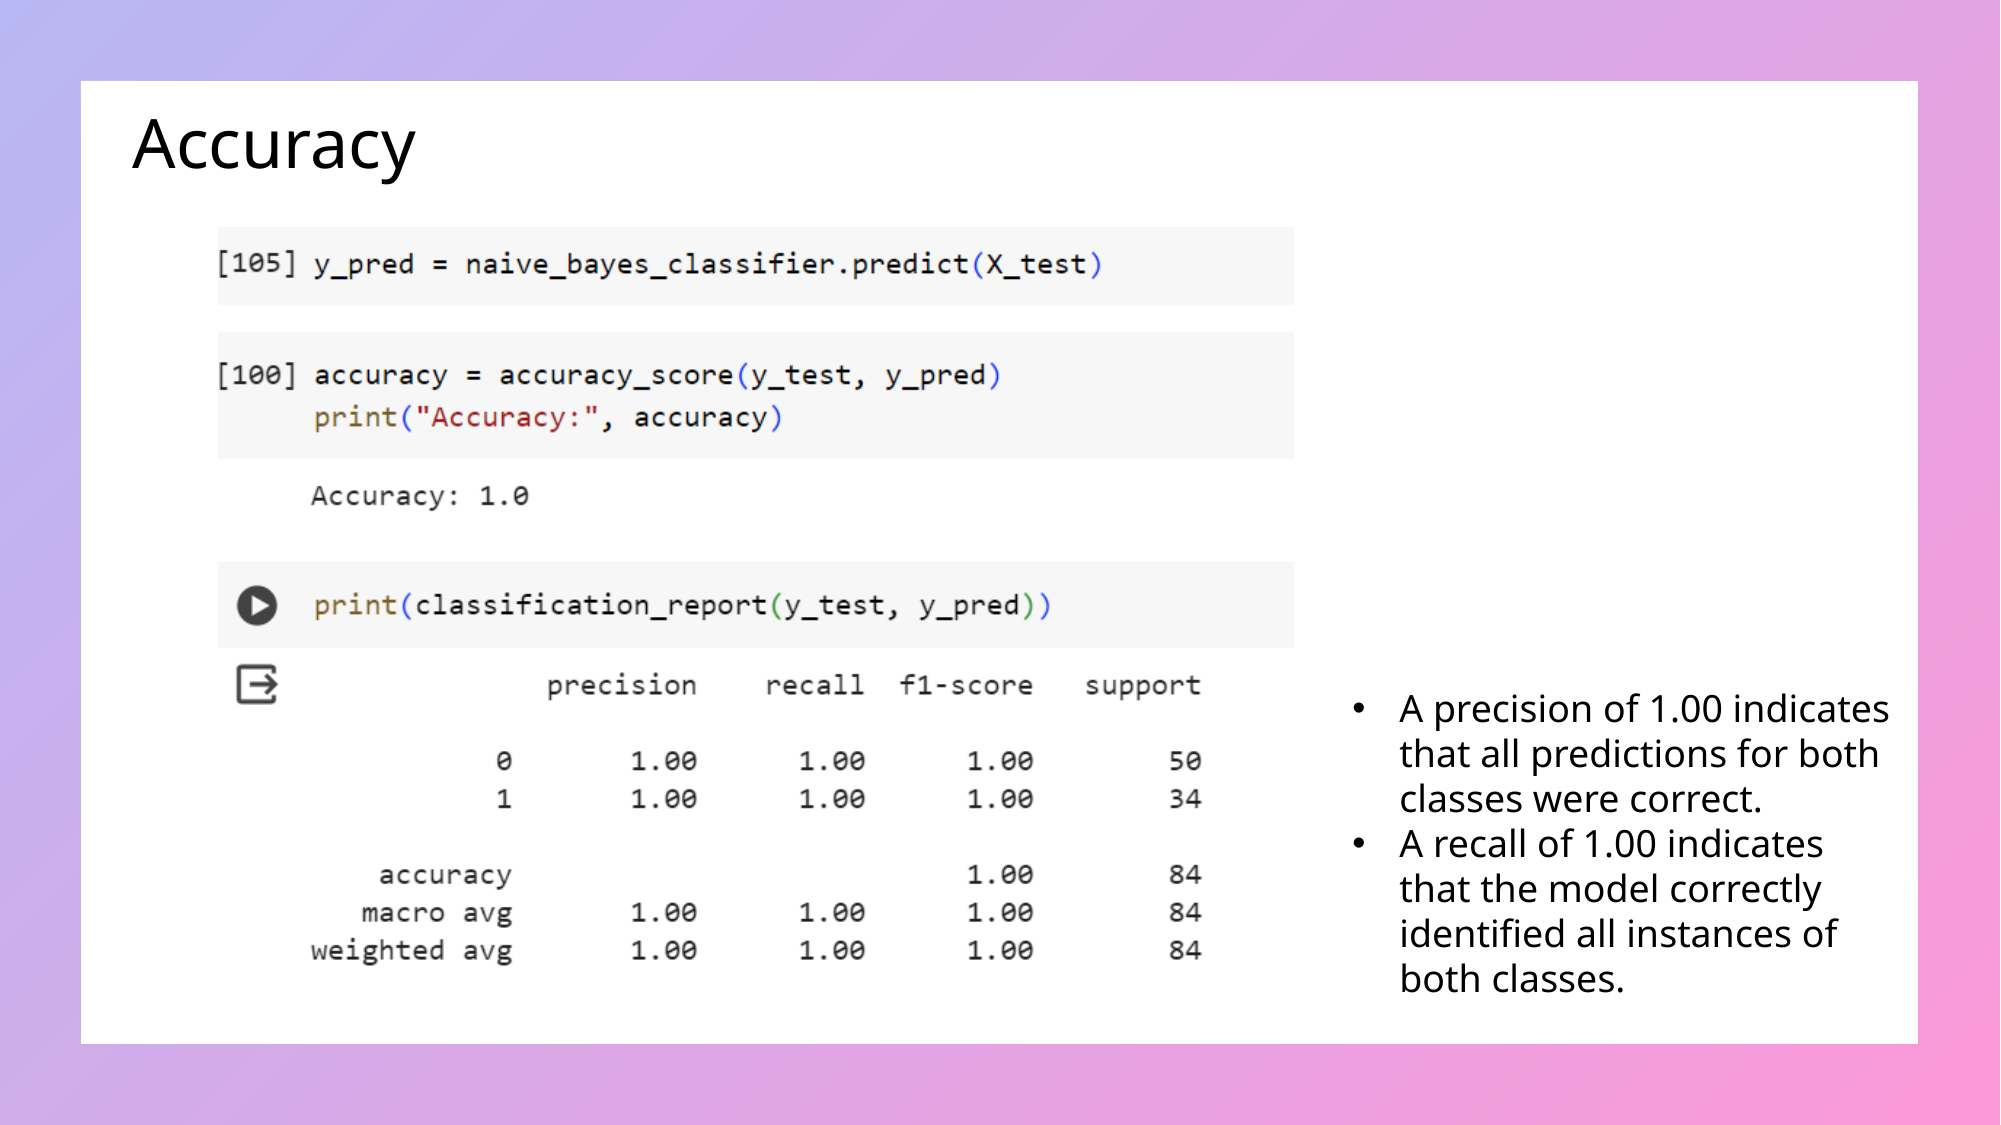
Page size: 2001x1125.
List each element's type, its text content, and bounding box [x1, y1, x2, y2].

picture [217, 227, 1294, 1005]
text_box A precision of 1.00 indicates that all predictions for both classes were correct. A recall of 1.00 indicates that the model correctly identified all instances of both classes. [1337, 677, 1910, 1007]
title Accuracy [117, 102, 914, 192]
